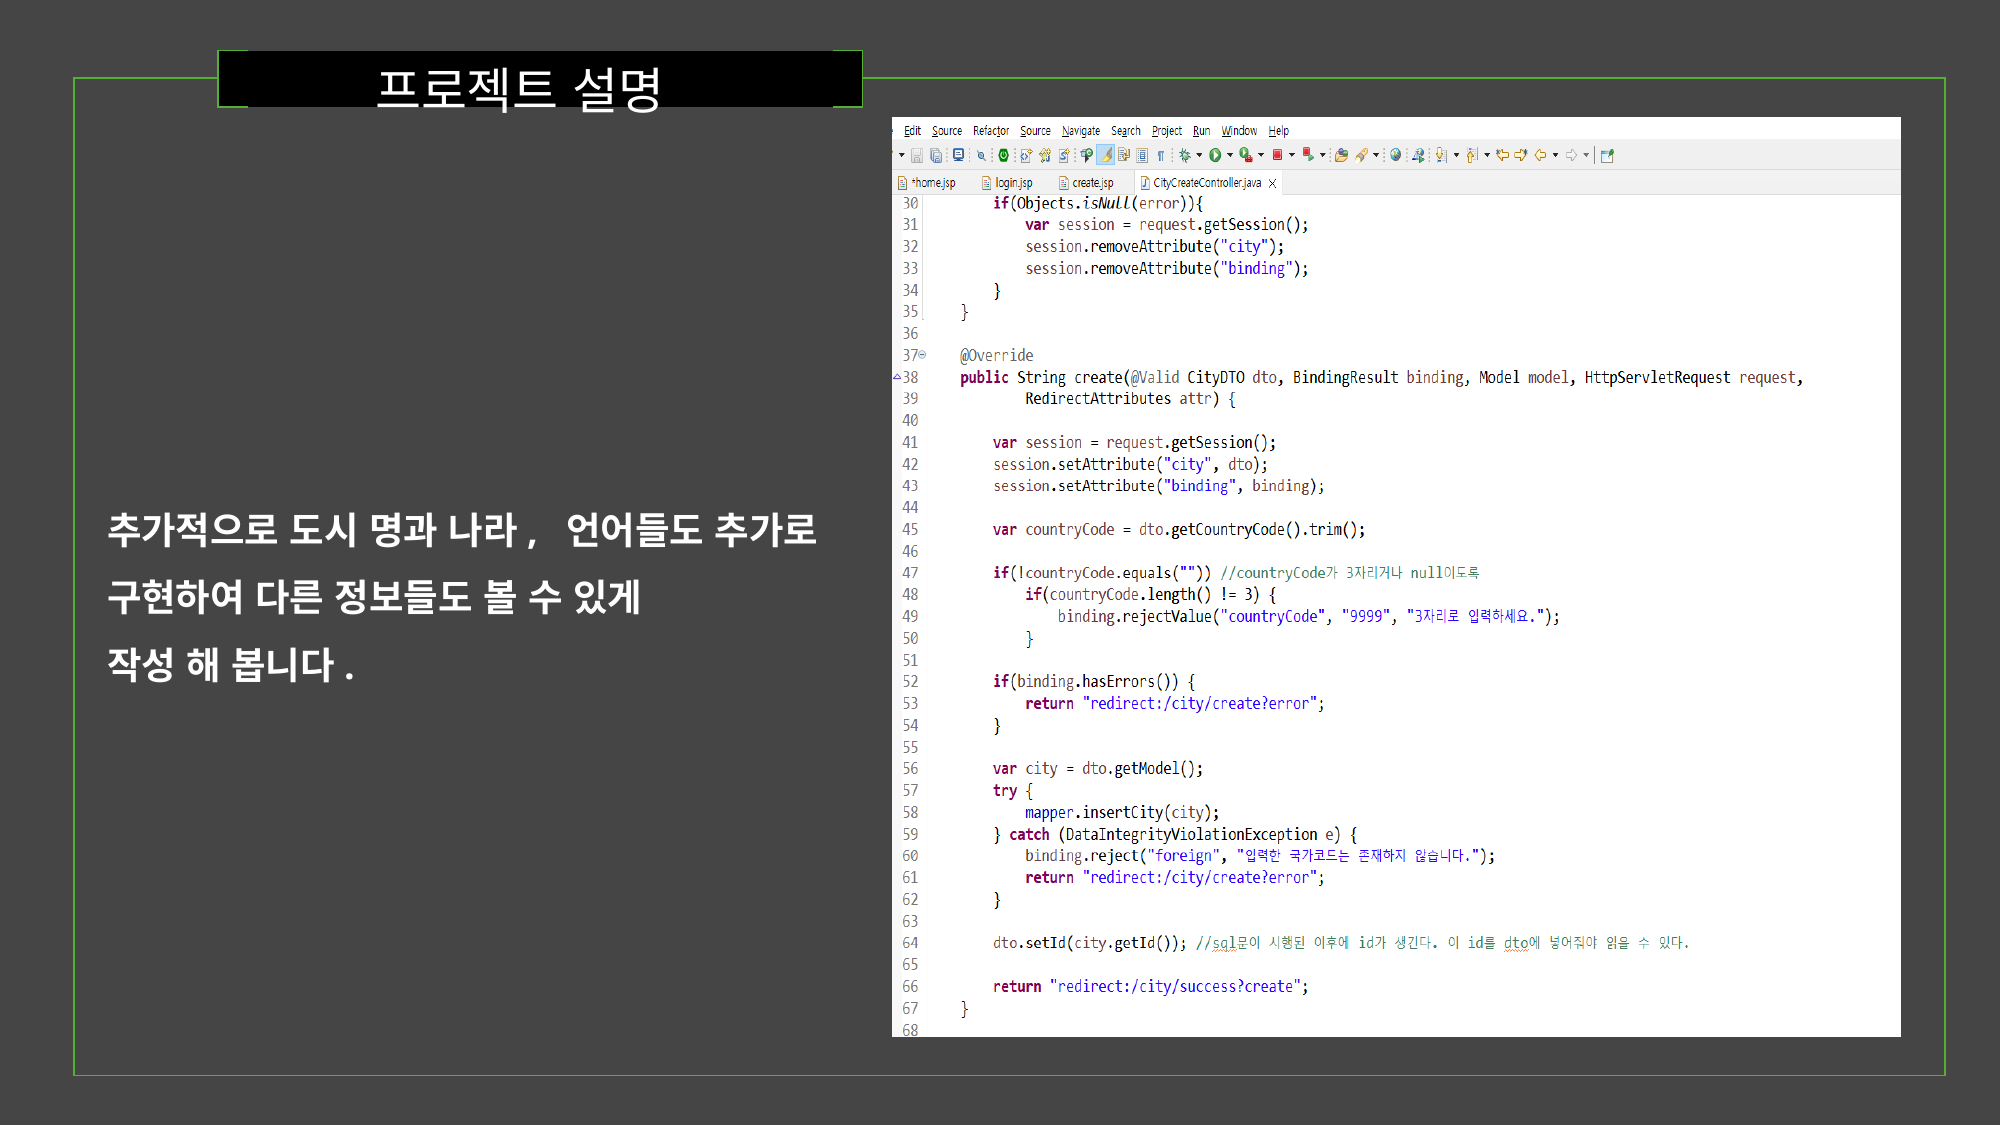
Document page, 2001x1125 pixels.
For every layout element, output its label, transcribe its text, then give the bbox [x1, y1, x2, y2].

picture [892, 117, 1901, 1037]
text_box 프로젝트 설명 [203, 21, 837, 127]
table_header [837, 51, 862, 106]
text_box 추가적으로 도시 명과 나라, 언어들도 추가로 구현하여 다른 정보들도 볼 수 있게 작성 해 봅니다. [92, 476, 892, 695]
text_box [73, 77, 1946, 1076]
